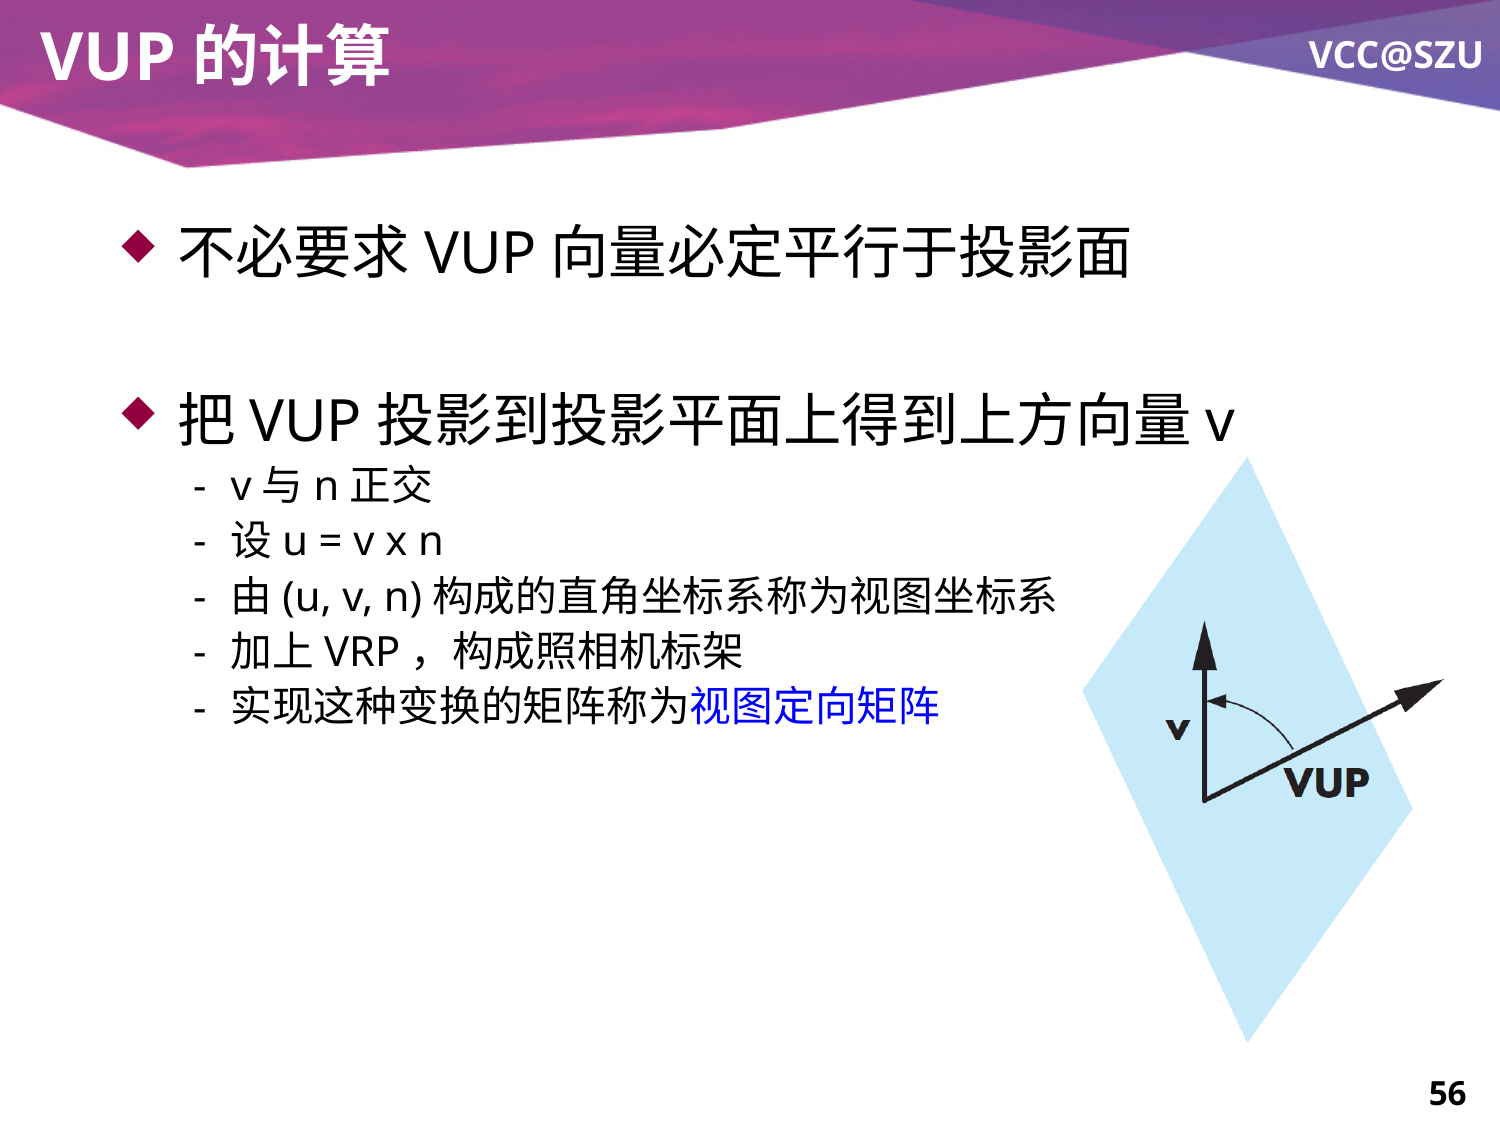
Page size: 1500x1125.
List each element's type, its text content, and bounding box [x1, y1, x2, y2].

picture [0, 0, 1500, 1125]
title VUP的计算 [25, 15, 1320, 104]
list 不必要求VUP向量必定平行于投影面 把VUP投影到投影平面上得到上方向量v v与n正交 设u = v x n 由(u, v, n)构成的直角坐标系称为视图坐标系 加上VRP，构成照相机标架 实现这种变换的矩阵称为视图定向矩阵 [103, 216, 1397, 930]
slide_number 56 [1384, 1065, 1500, 1125]
